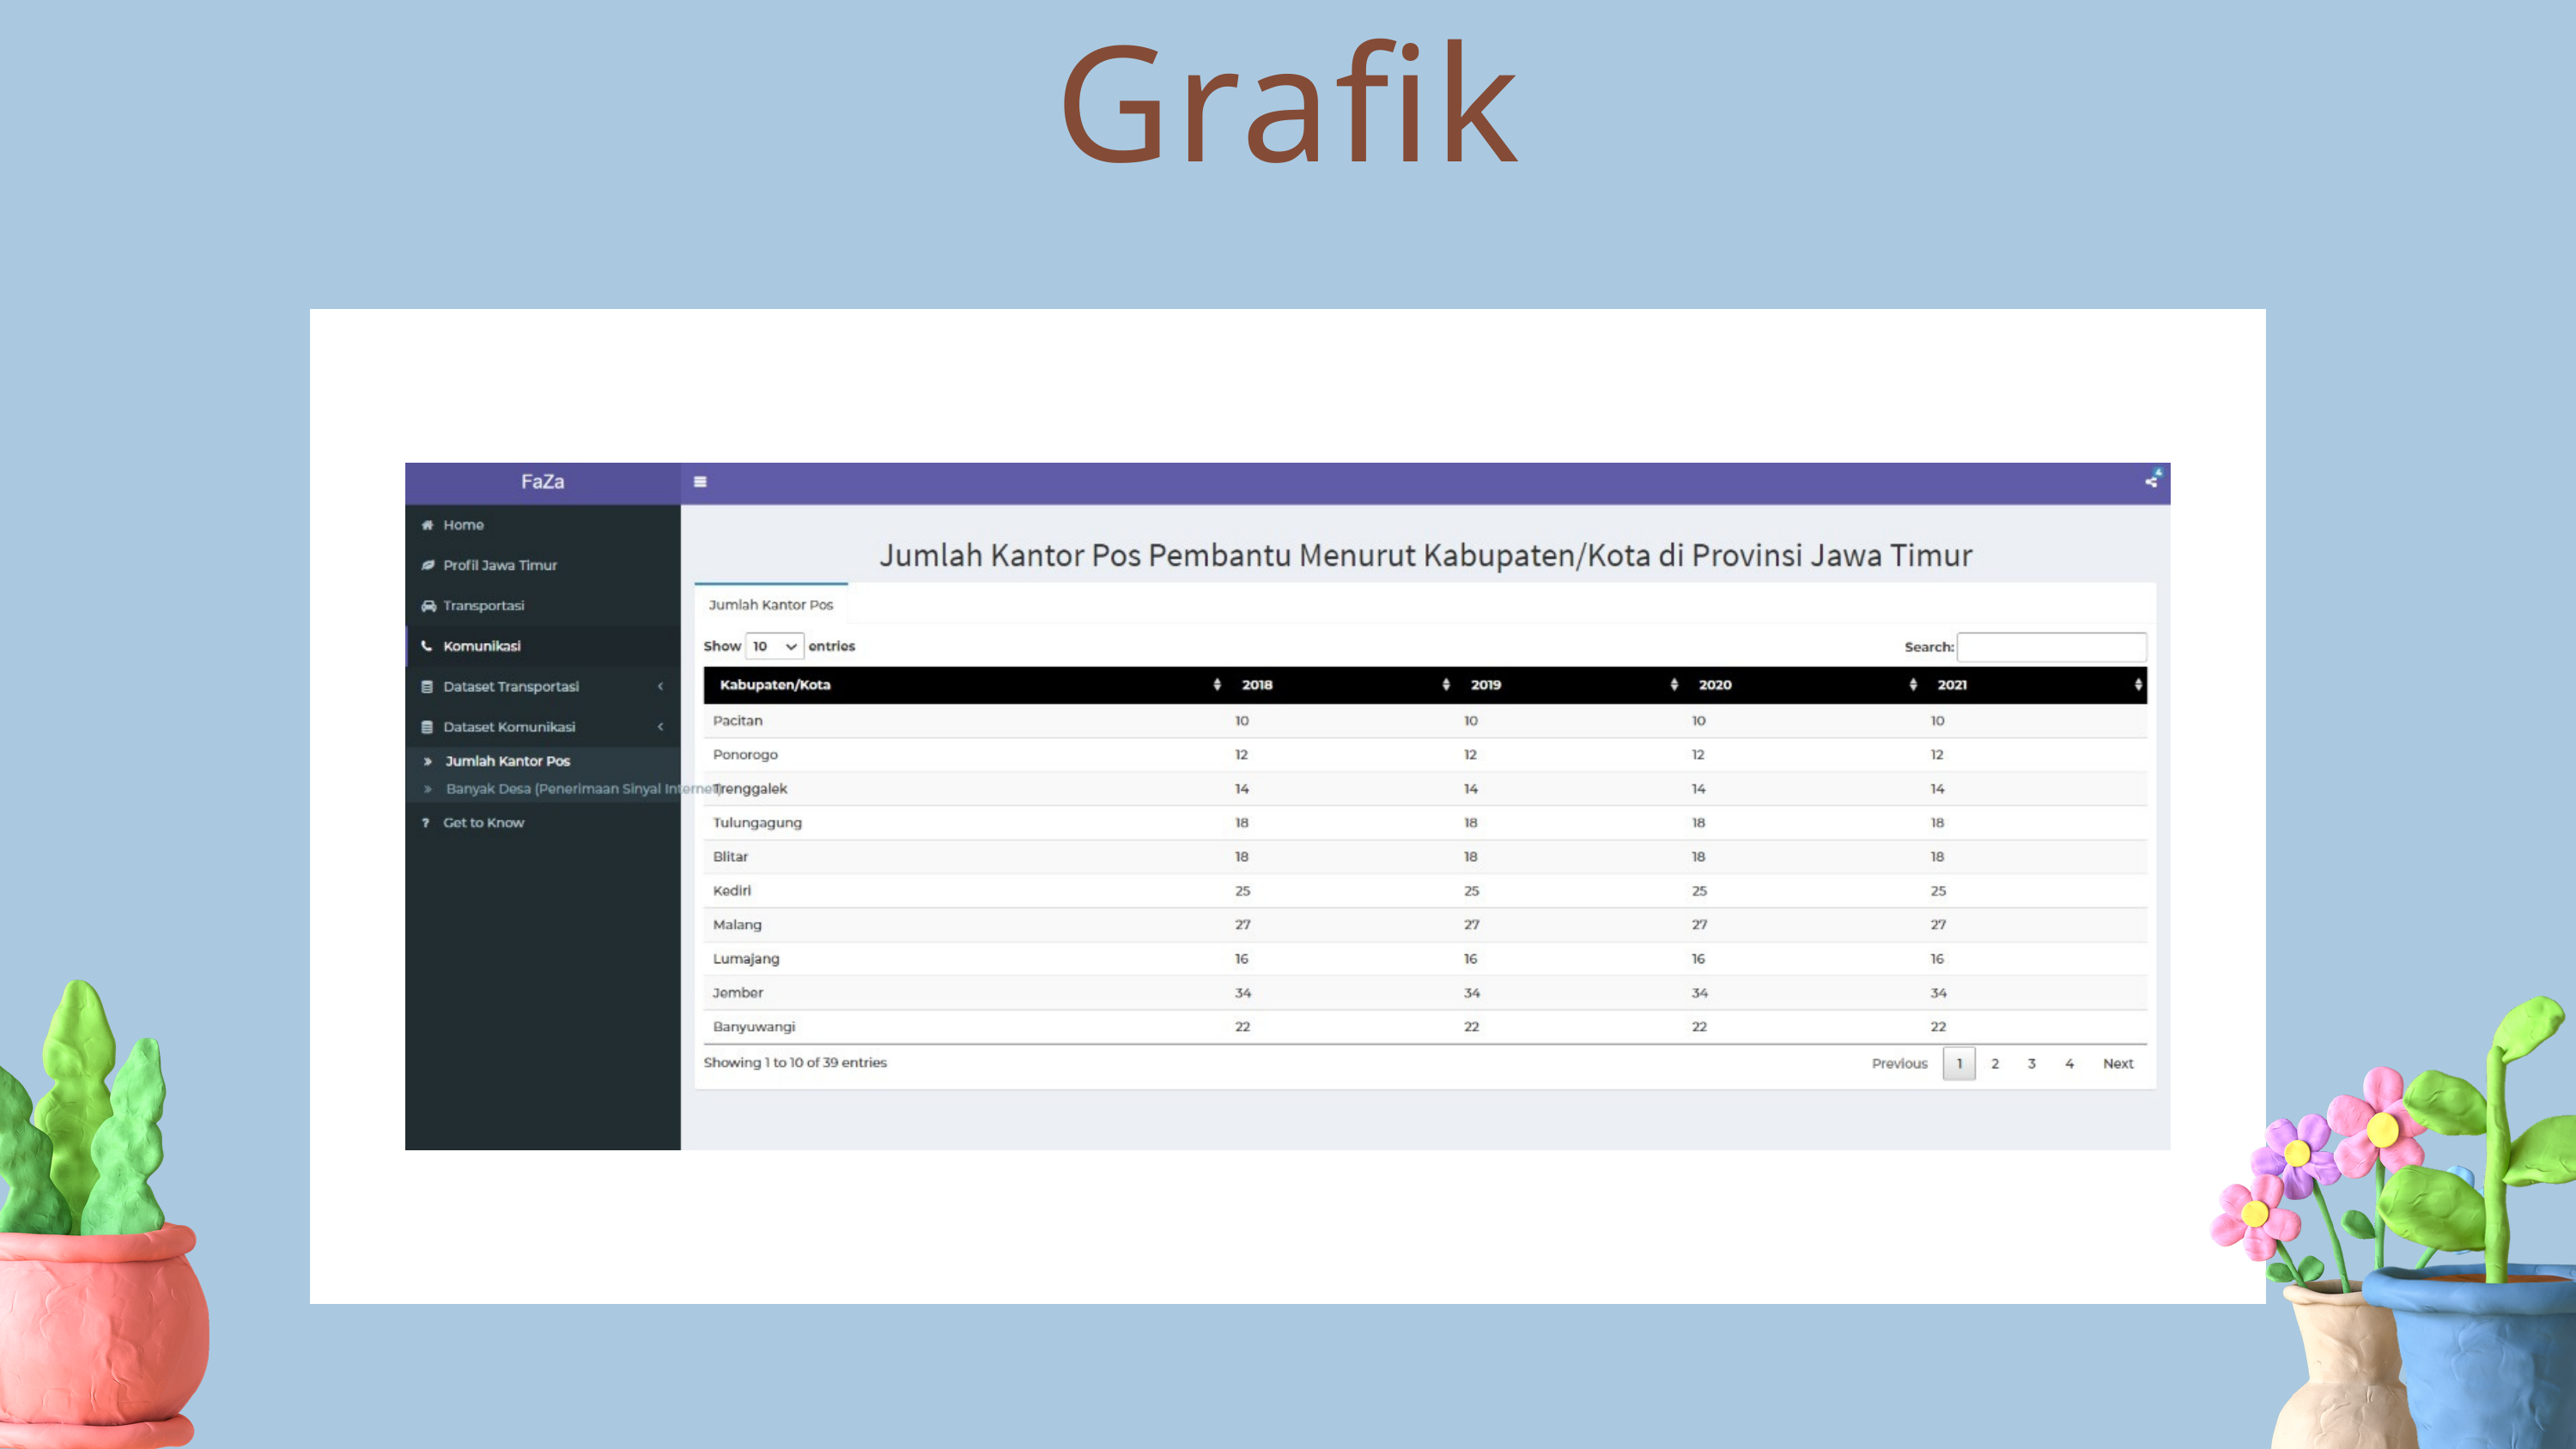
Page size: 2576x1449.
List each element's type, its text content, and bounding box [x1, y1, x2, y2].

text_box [309, 309, 2267, 1304]
picture [2209, 996, 2576, 1449]
picture [404, 463, 2171, 1150]
picture [0, 979, 210, 1449]
text_box Grafik [1039, 49, 1537, 194]
